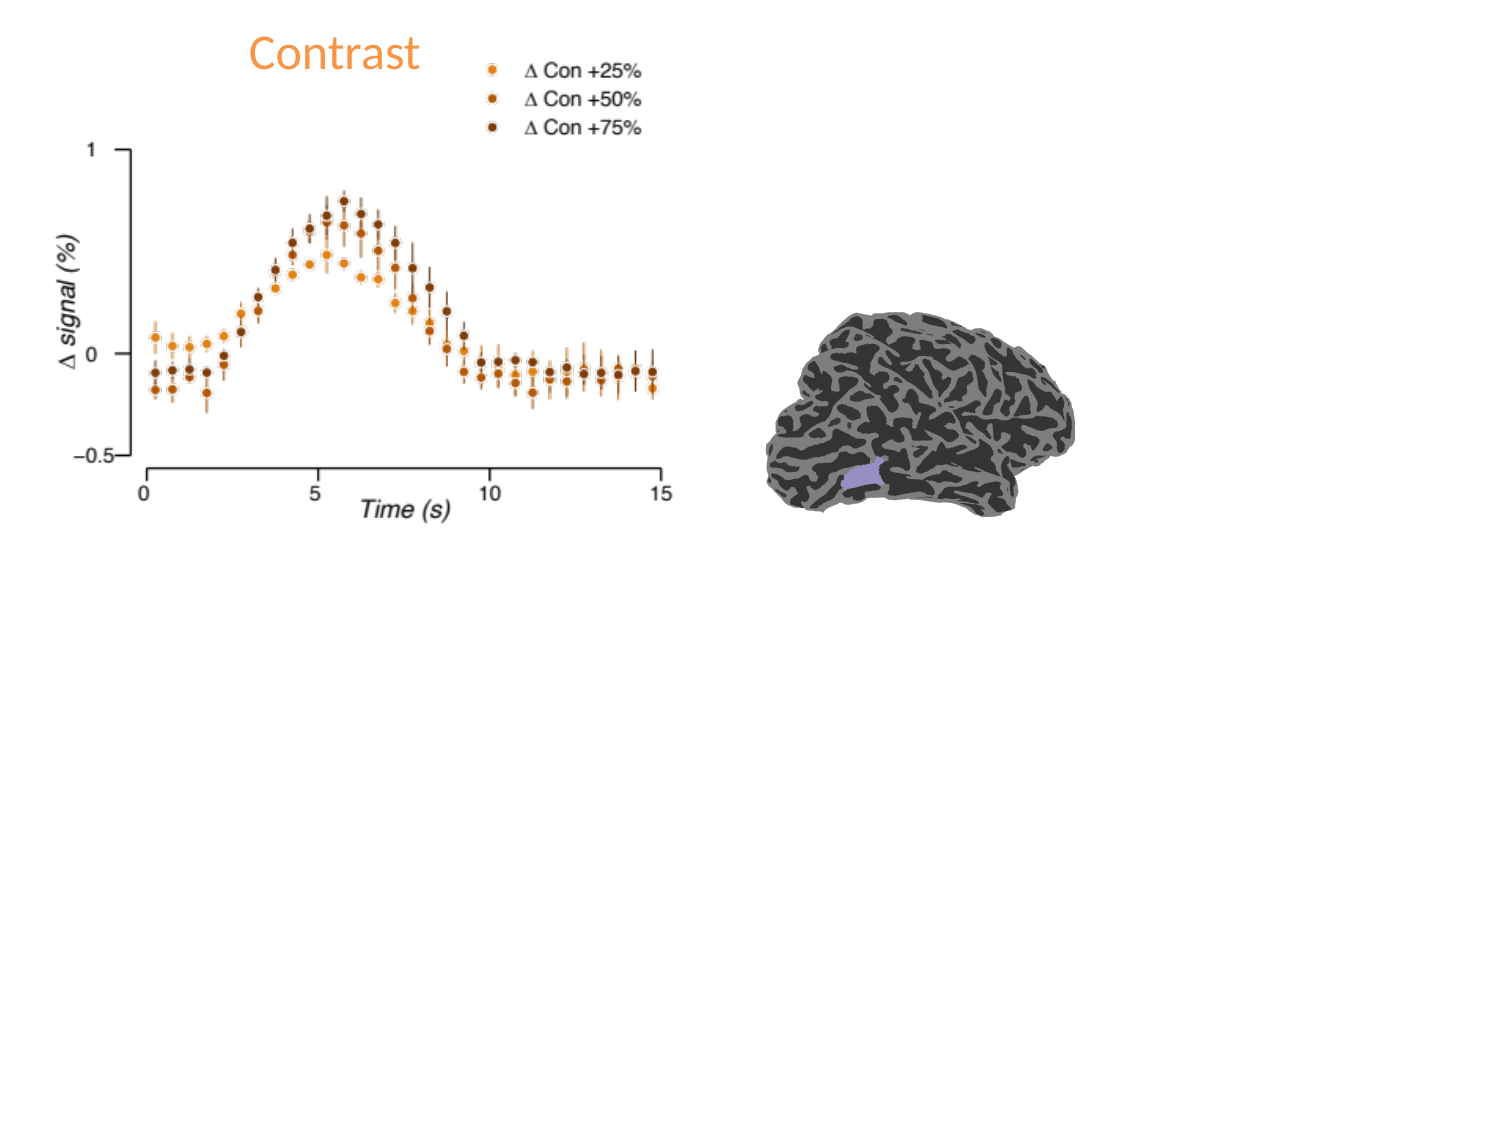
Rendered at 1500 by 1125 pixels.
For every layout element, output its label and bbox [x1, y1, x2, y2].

picture [765, 312, 1076, 517]
picture [22, 0, 732, 534]
